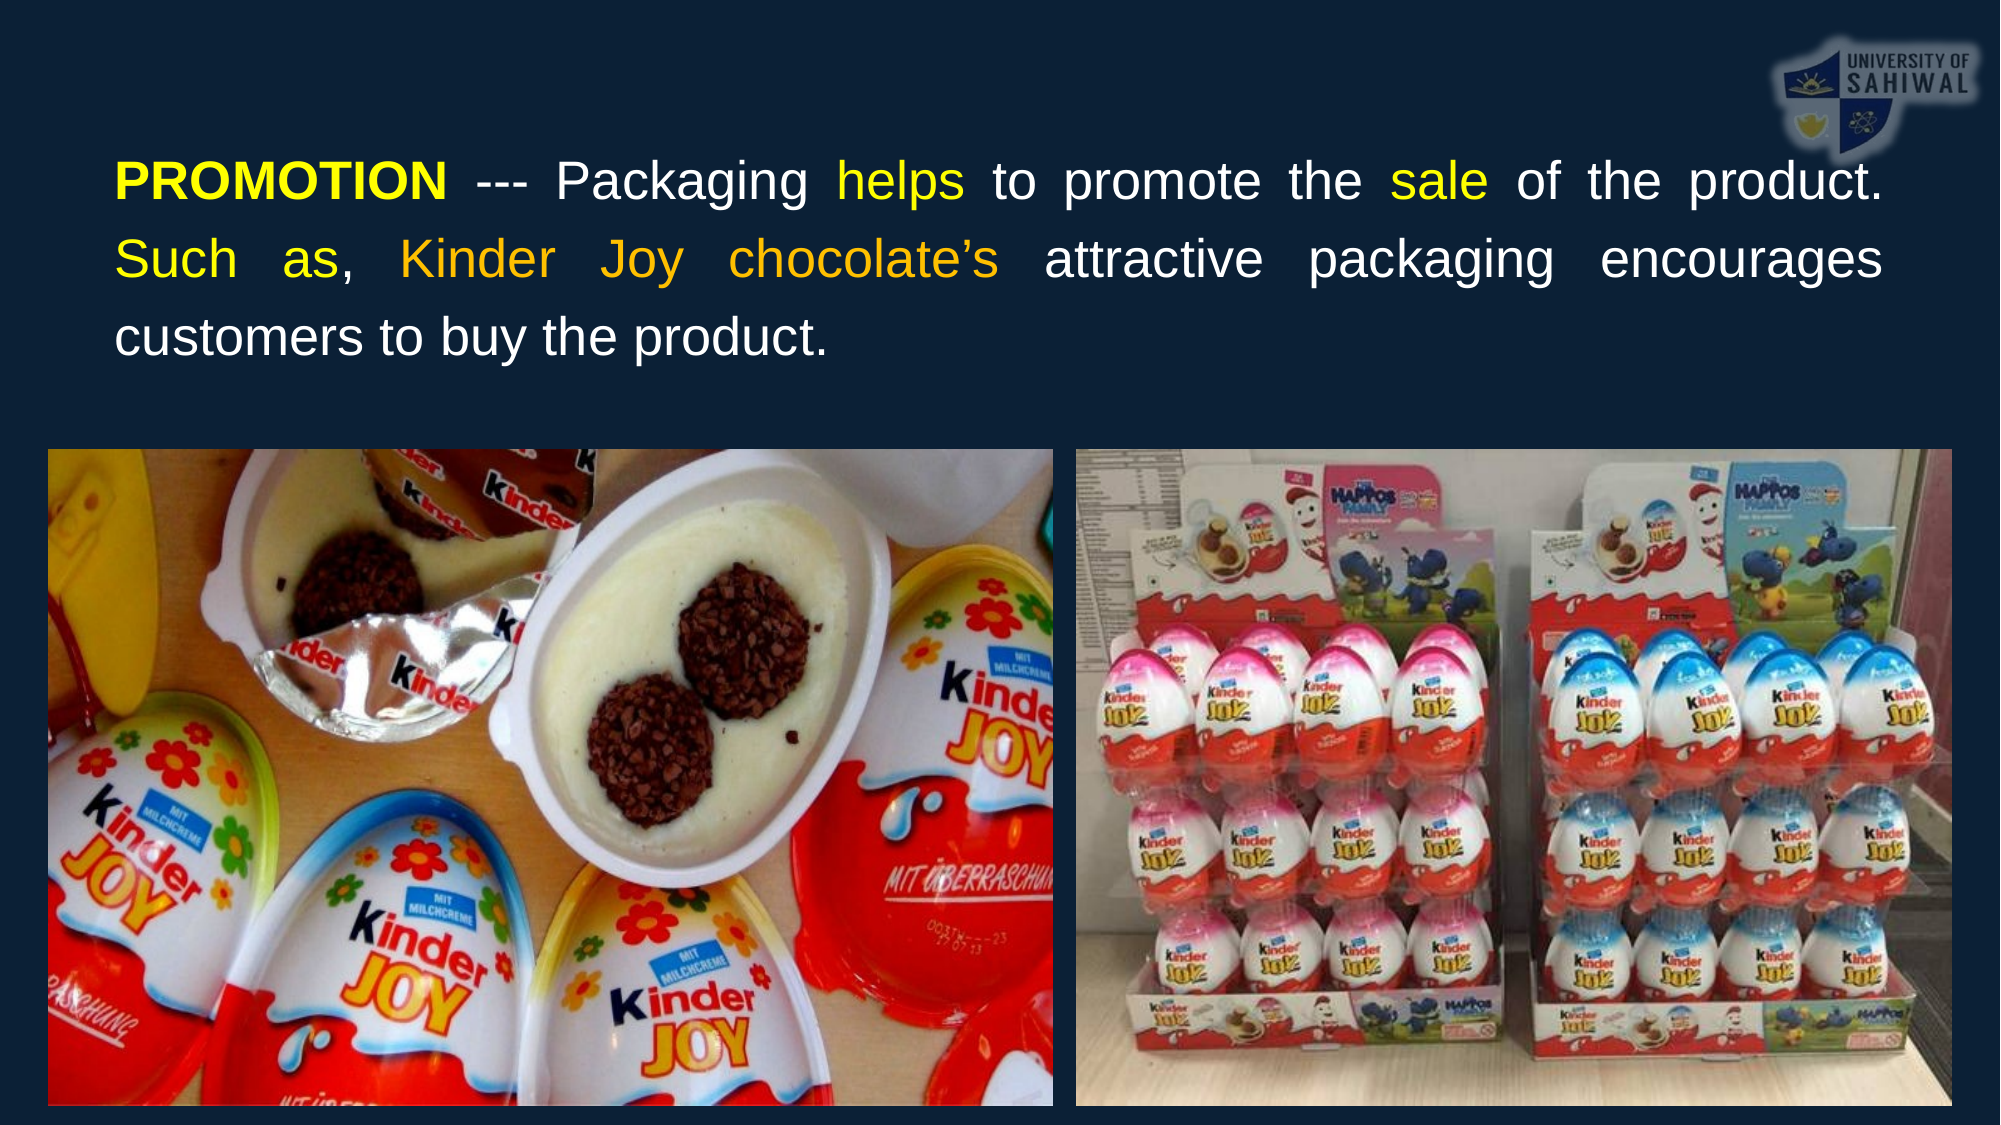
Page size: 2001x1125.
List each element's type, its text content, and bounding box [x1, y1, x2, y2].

picture [1747, 0, 2000, 208]
list PROMOTION --- Packaging helps to promote the sale of the product. Such as, Kinder Joy chocolate’s attractive packaging encourages customers to buy the product. [99, 36, 1901, 1089]
picture [1075, 448, 1952, 1107]
picture [48, 448, 1053, 1107]
